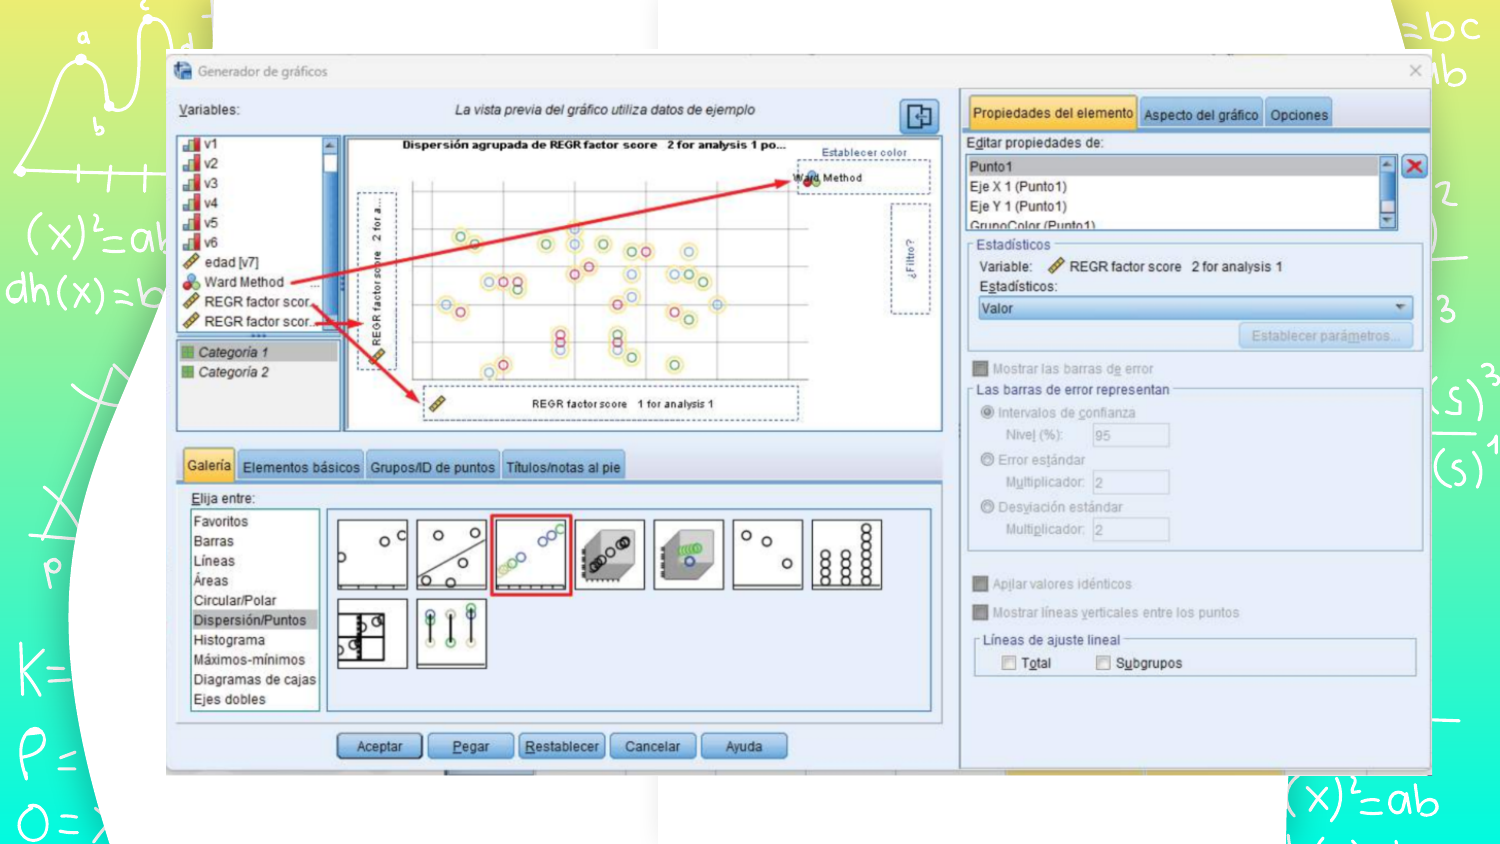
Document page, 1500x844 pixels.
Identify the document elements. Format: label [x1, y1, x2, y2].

picture [165, 48, 1433, 776]
